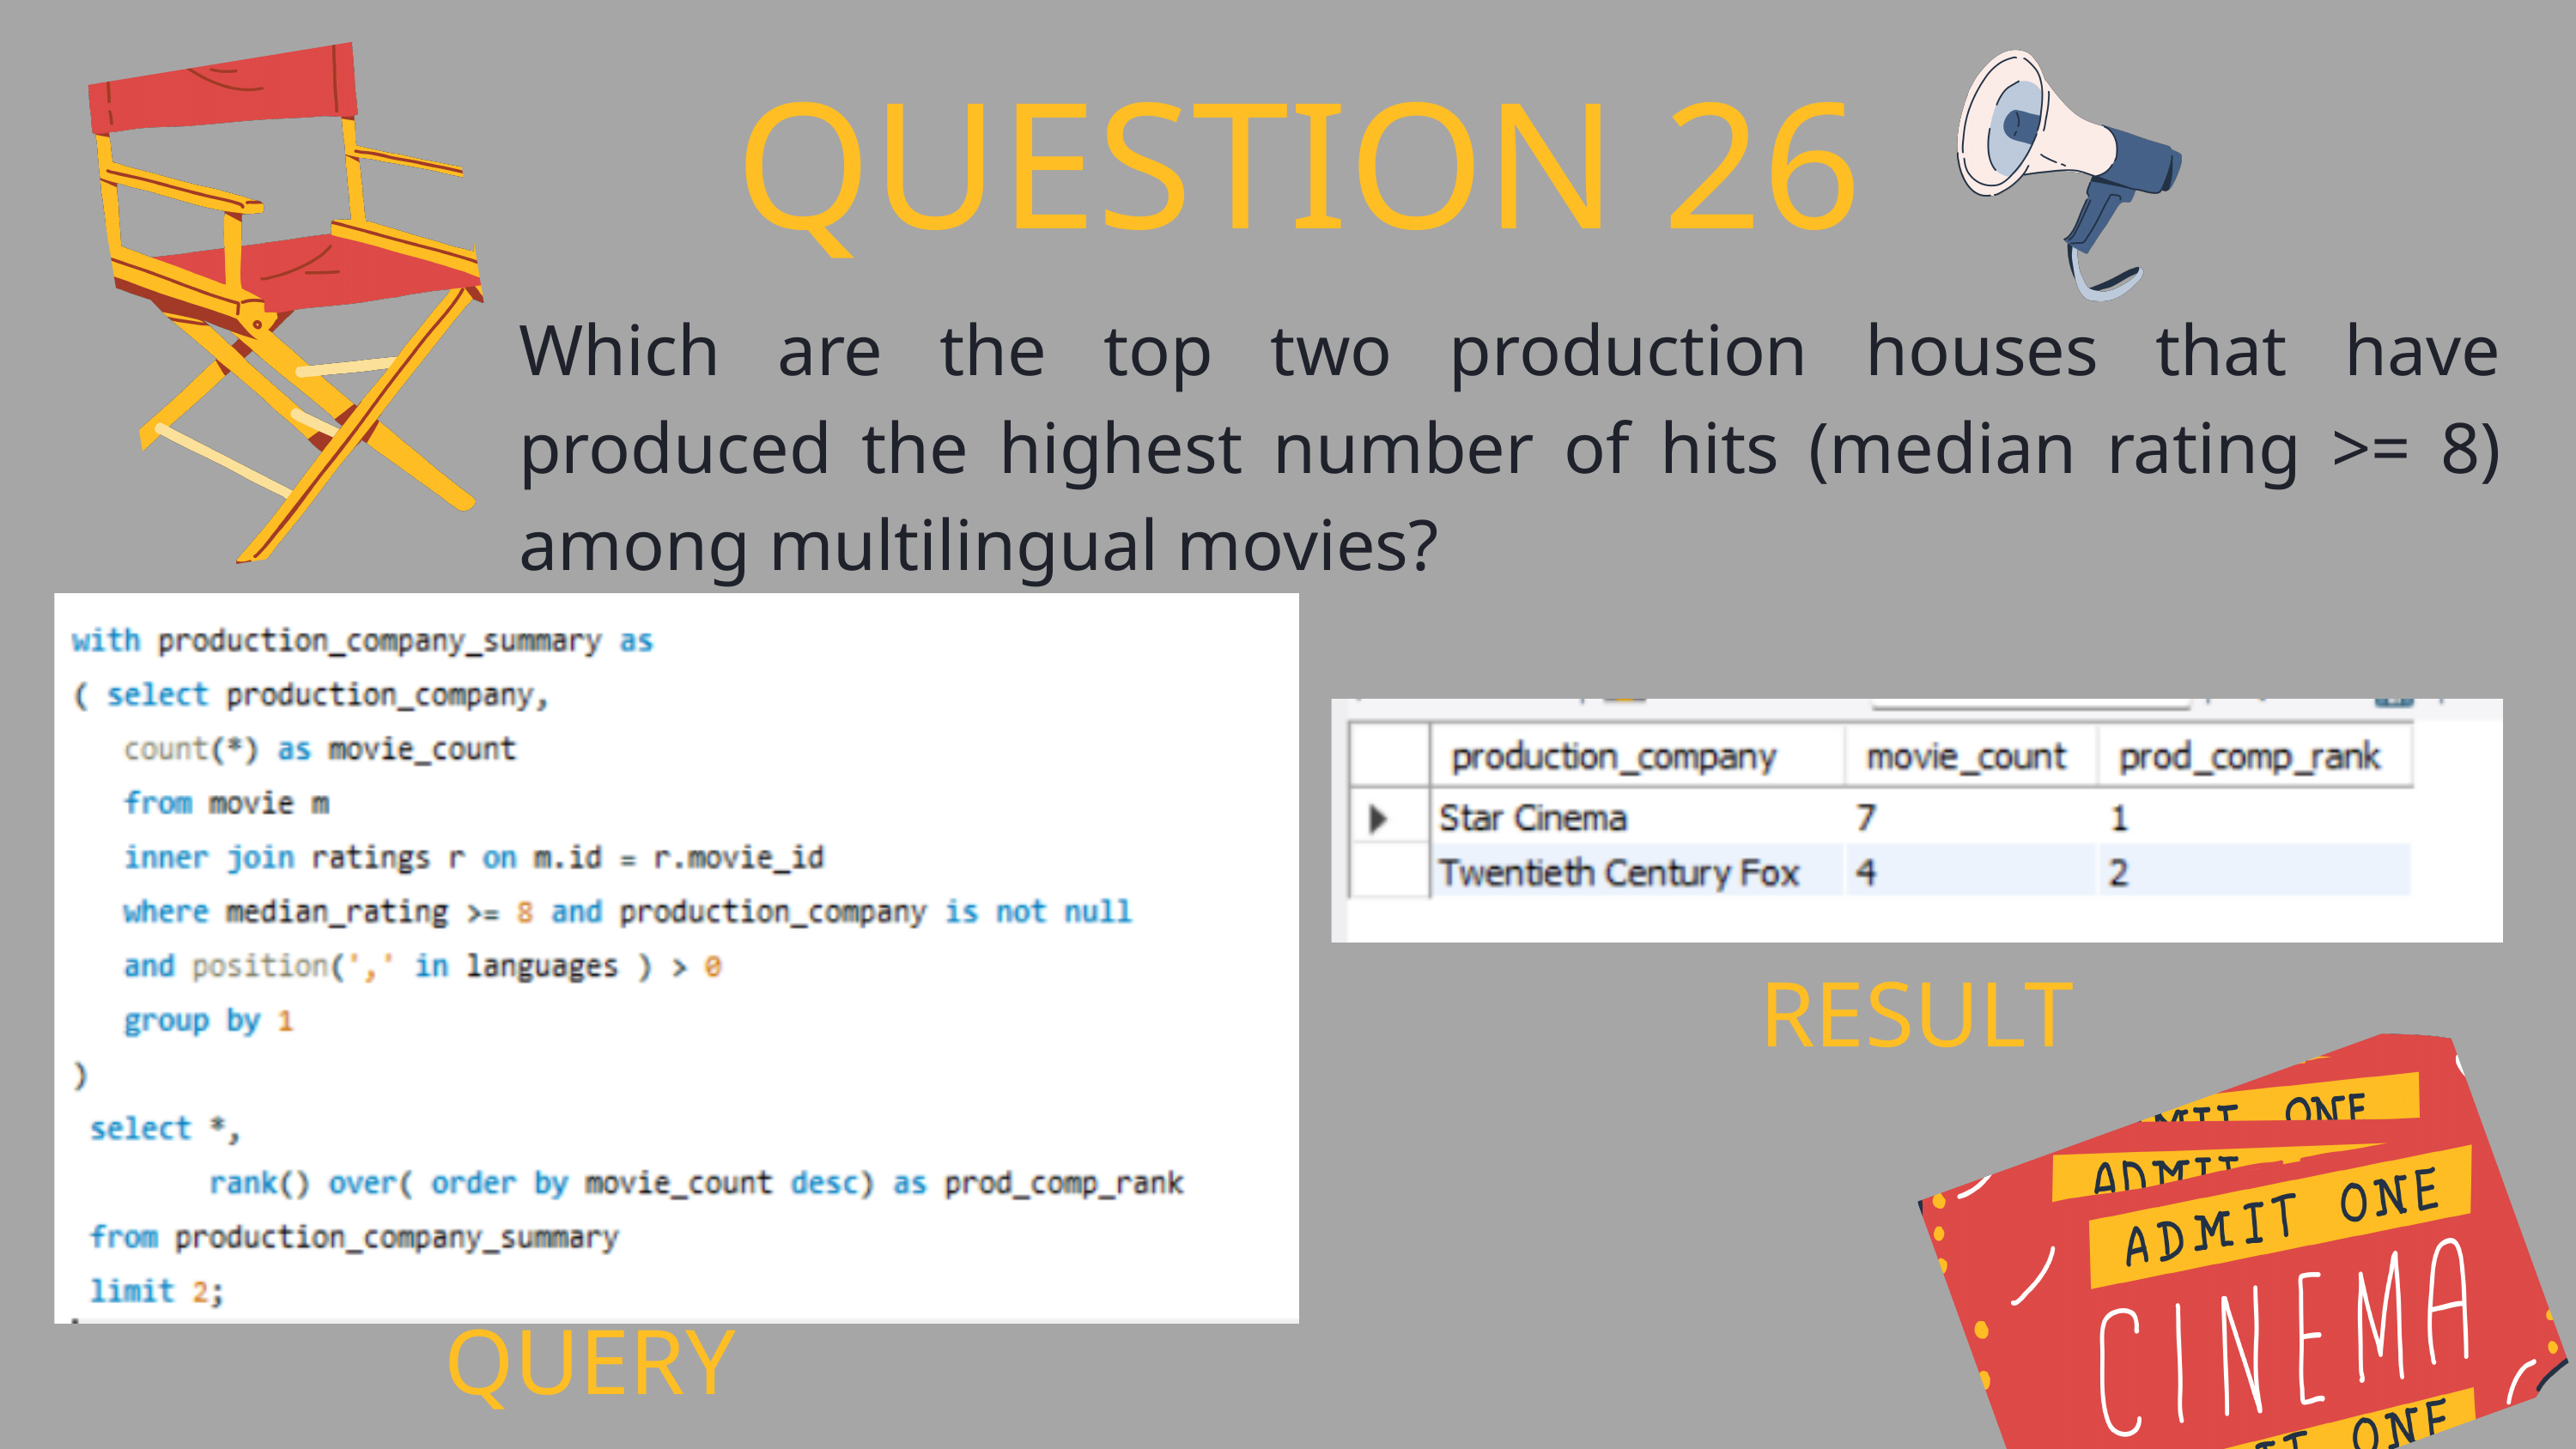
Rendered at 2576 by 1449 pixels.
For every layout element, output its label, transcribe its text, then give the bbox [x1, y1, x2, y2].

text_box [1956, 48, 2182, 302]
text_box [54, 593, 1299, 1324]
text_box [82, 27, 519, 576]
text_box QUERY [429, 1323, 752, 1413]
text_box QUESTION 26 [641, 88, 1956, 264]
text_box [1917, 1011, 2576, 1449]
text_box RESULT [1692, 975, 2142, 1065]
text_box [1331, 699, 2504, 943]
text_box Which are the top two production houses that have produced the highest number of hits (median rating >= 8) among multilingual movies? [519, 292, 2503, 585]
